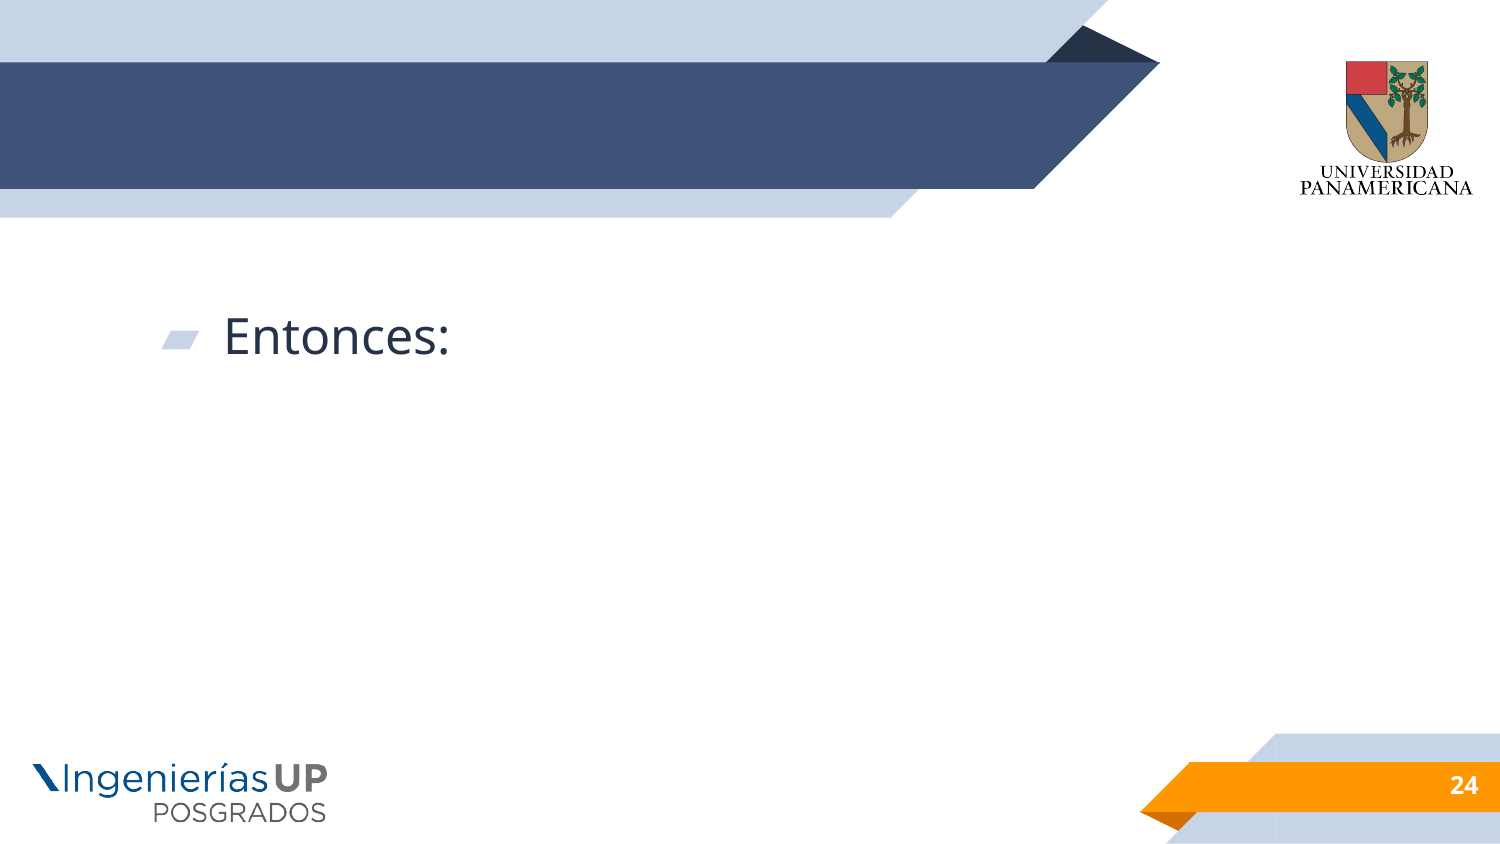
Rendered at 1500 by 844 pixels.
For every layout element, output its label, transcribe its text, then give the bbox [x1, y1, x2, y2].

picture [1286, 44, 1490, 210]
slide_number 24 [1249, 760, 1494, 813]
picture [15, 737, 344, 844]
